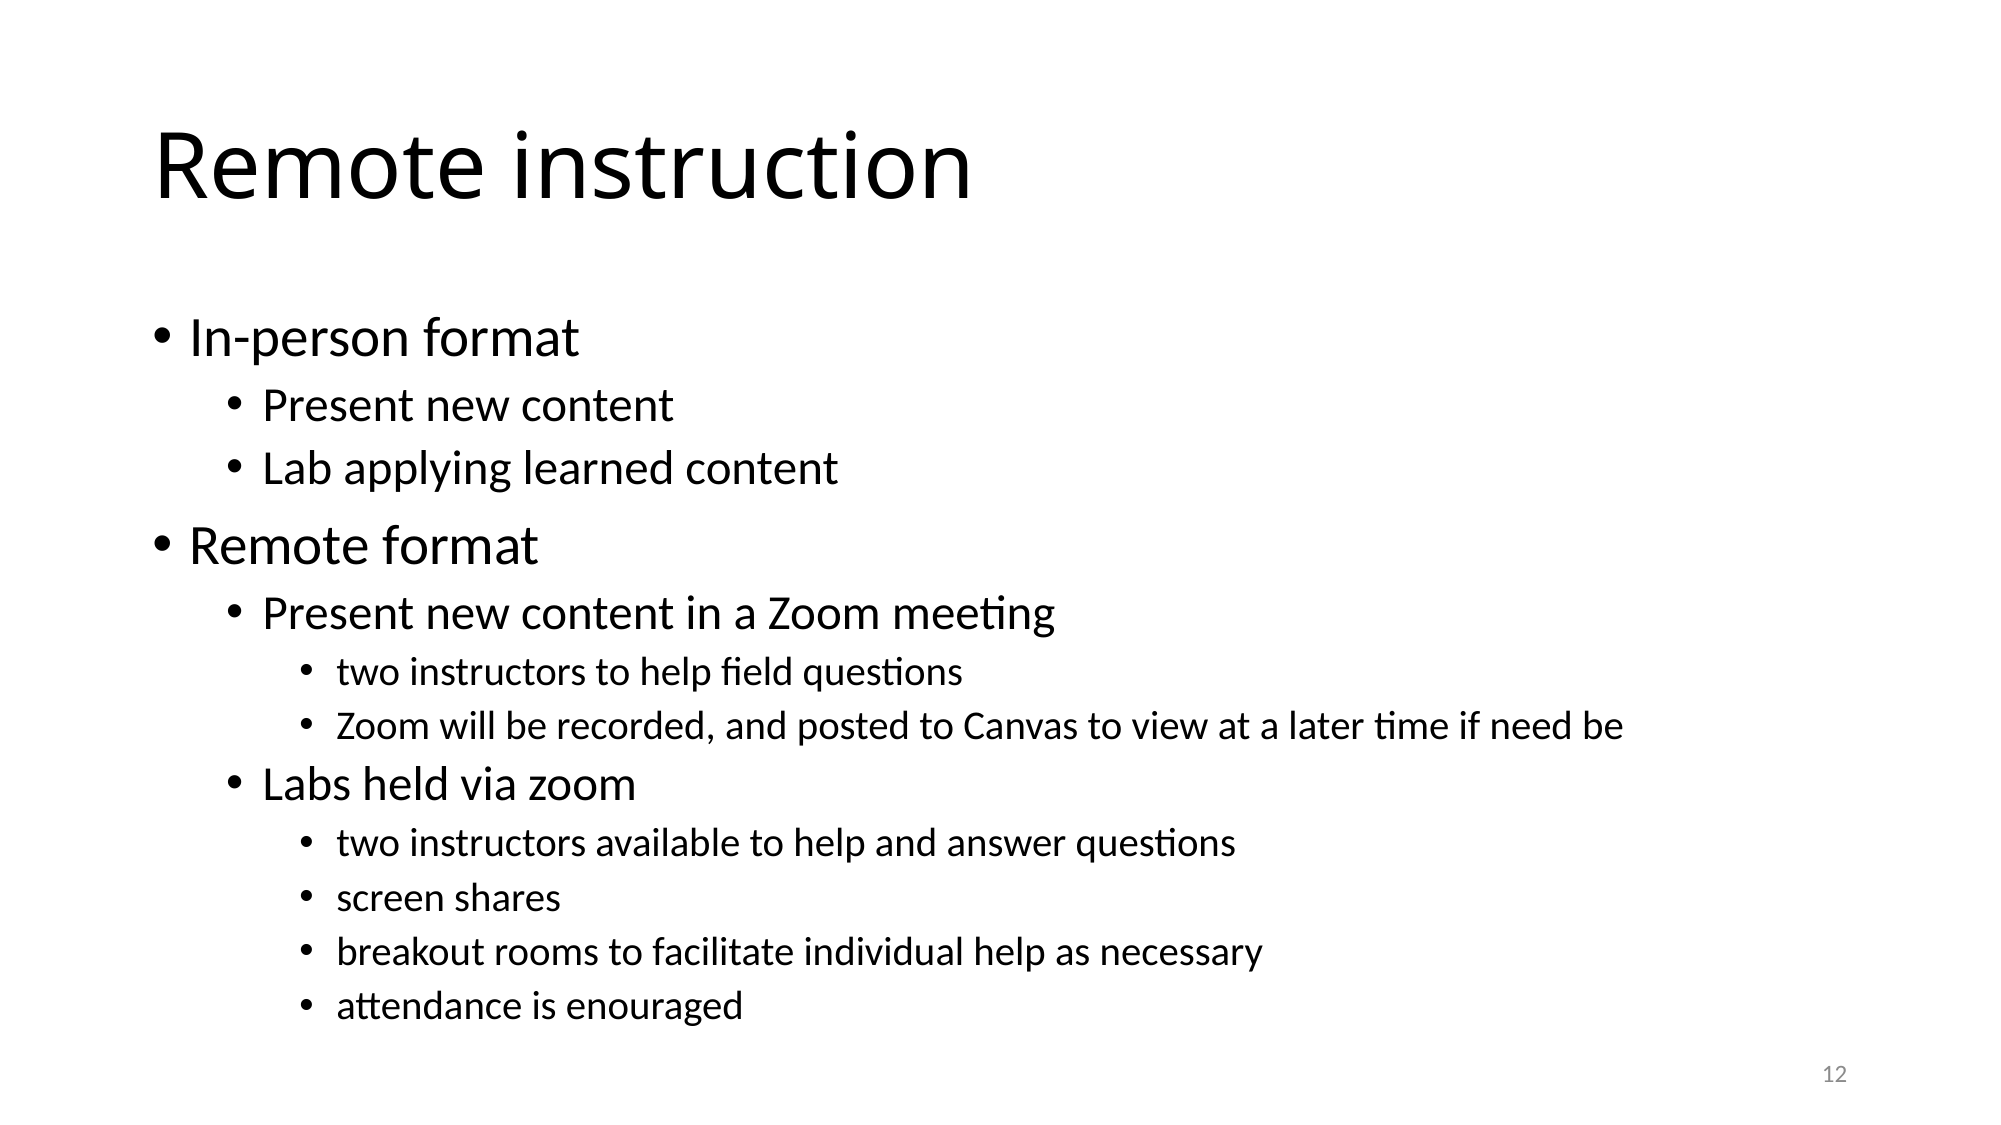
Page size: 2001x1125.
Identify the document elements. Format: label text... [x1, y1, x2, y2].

title Remote instruction [137, 59, 1863, 278]
list In-person format Present new content Lab applying learned content Remote format Present new content in a Zoom meeting two instructors to help field questions Zoom will be recorded, and posted to Canvas to view at a later time if need be Labs held via zoom two instructors available to help and answer questions screen shares breakout rooms to facilitate individual help as necessary attendance is enouraged [137, 299, 1863, 1043]
slide_number 12 [1412, 1042, 1863, 1103]
